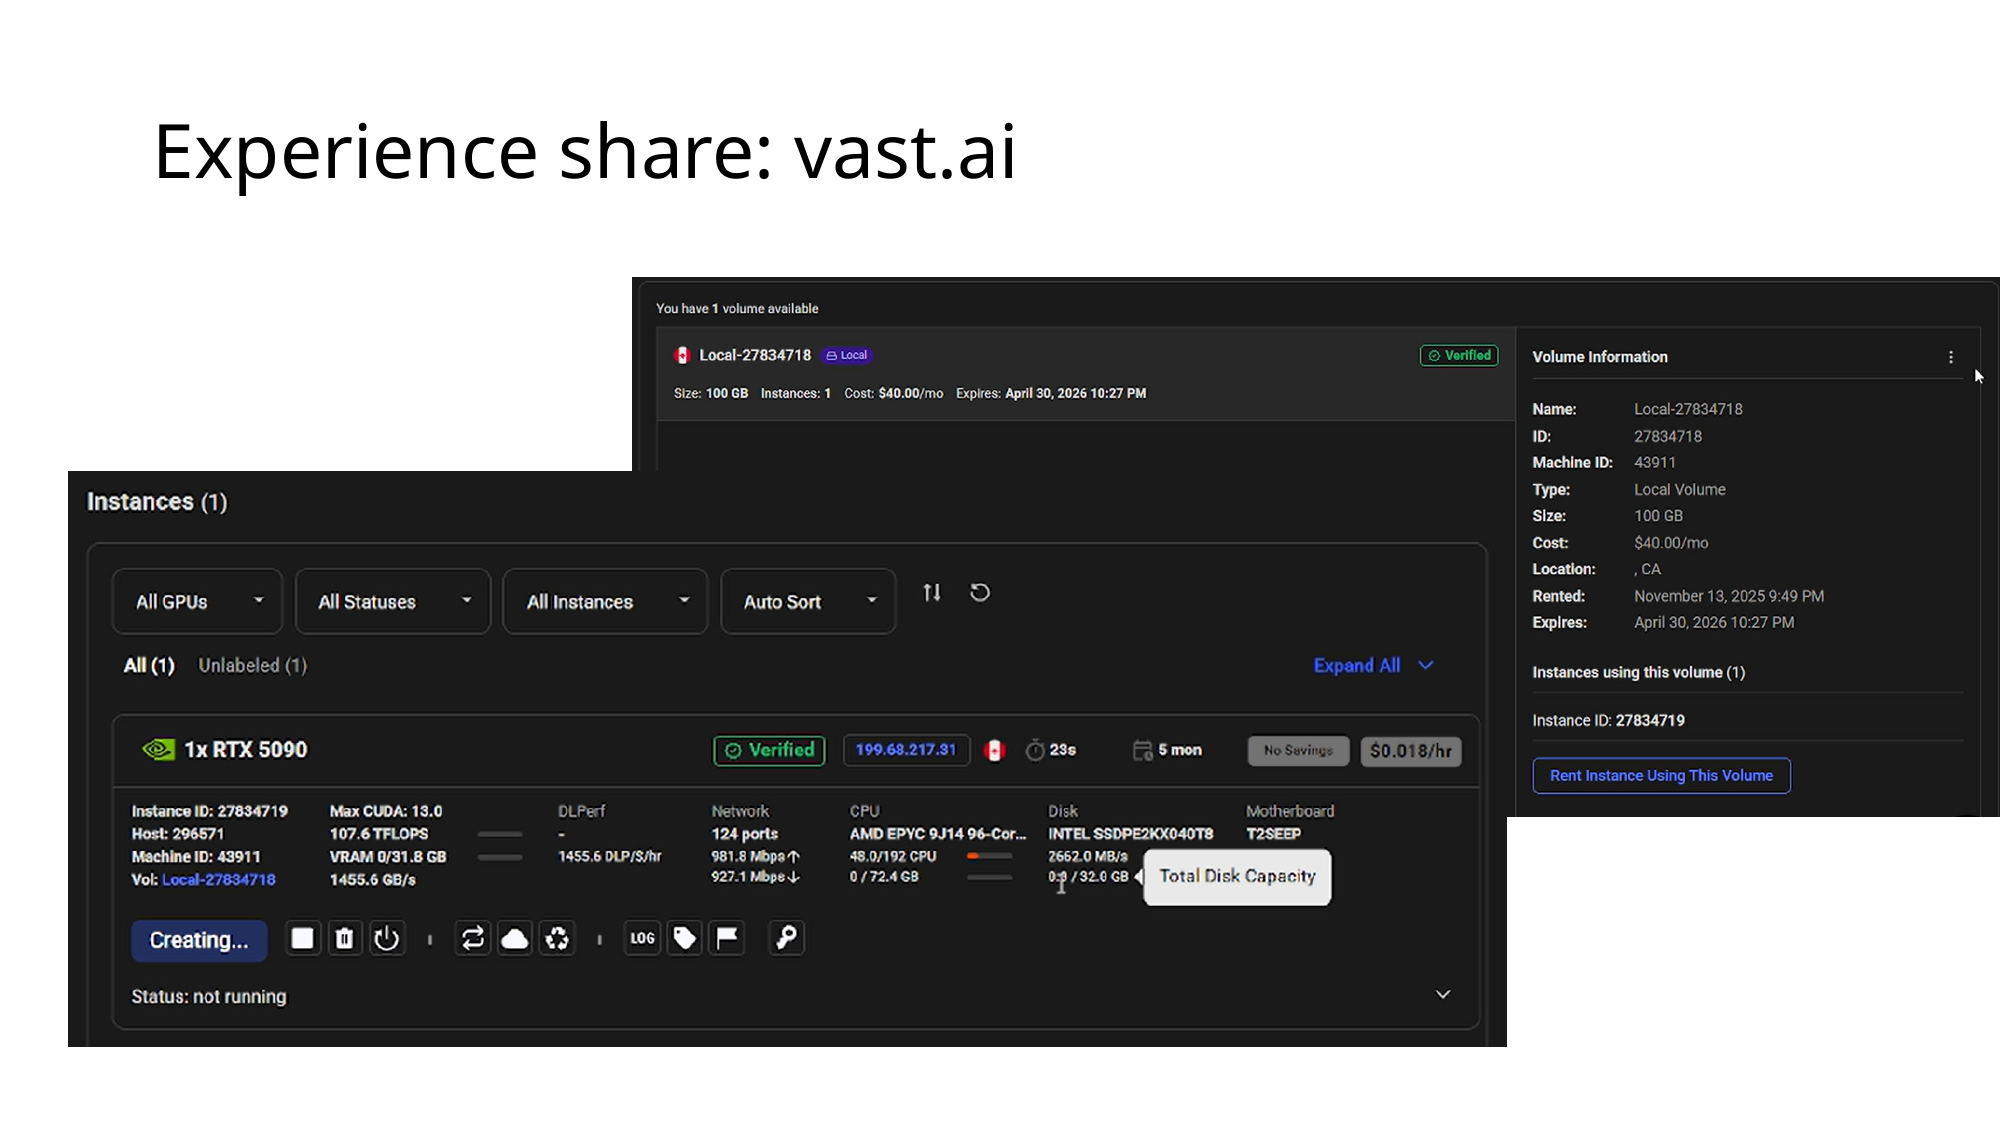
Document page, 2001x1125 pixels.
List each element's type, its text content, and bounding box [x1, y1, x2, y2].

picture [67, 276, 2000, 1048]
title Experience share: vast.ai [137, 30, 1863, 278]
